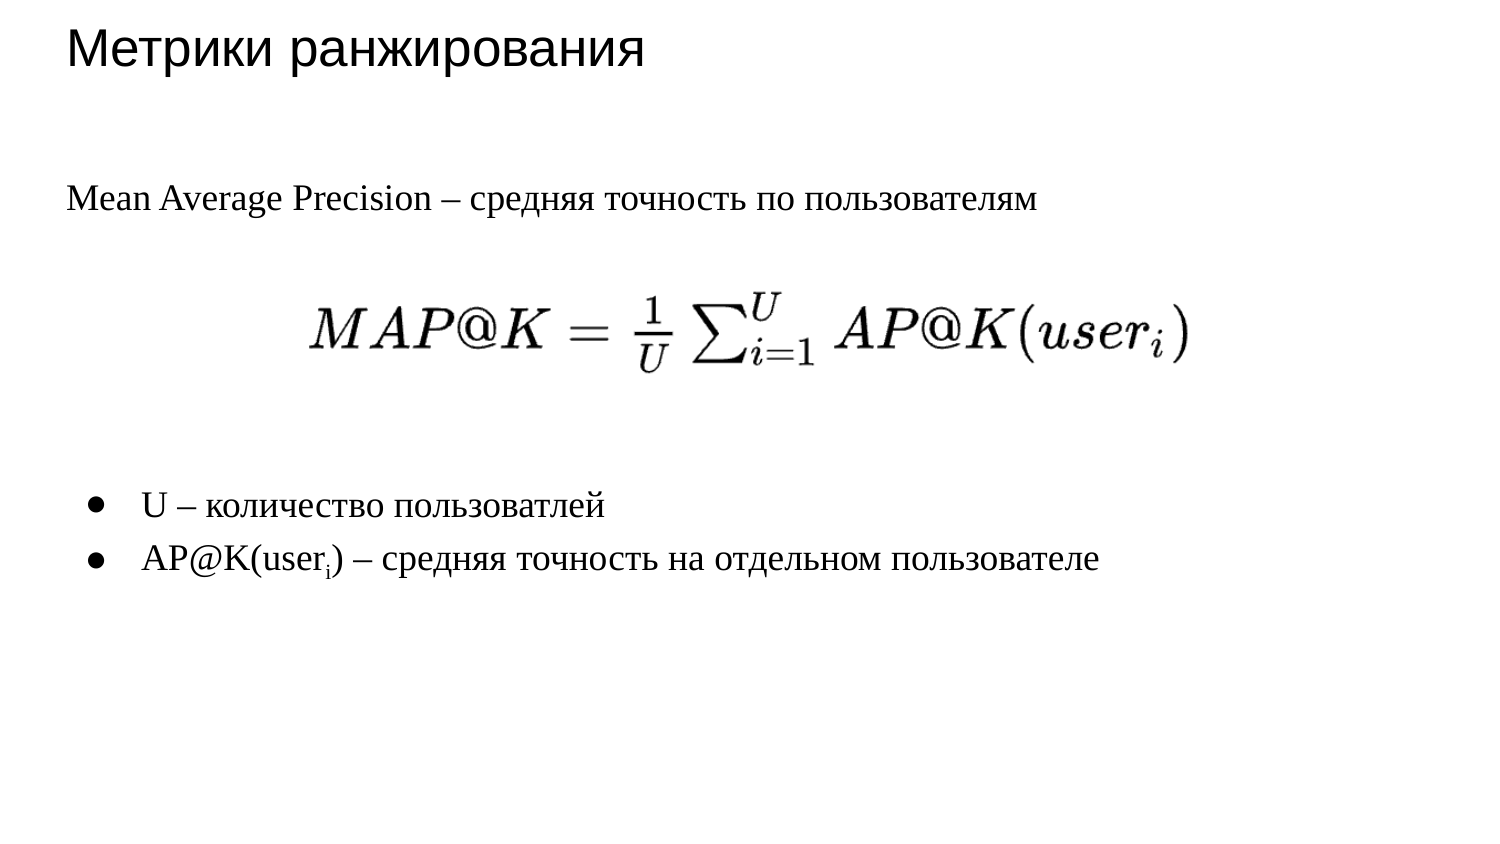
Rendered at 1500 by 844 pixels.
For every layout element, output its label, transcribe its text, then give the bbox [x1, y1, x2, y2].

list Mean Average Precision – средняя точность по пользователям U – количество пользоватлей AP@K(useri) – средняя точность на отдельном пользователе [51, 151, 1449, 712]
picture [307, 285, 1193, 381]
title Метрики ранжирования [51, 0, 1449, 92]
